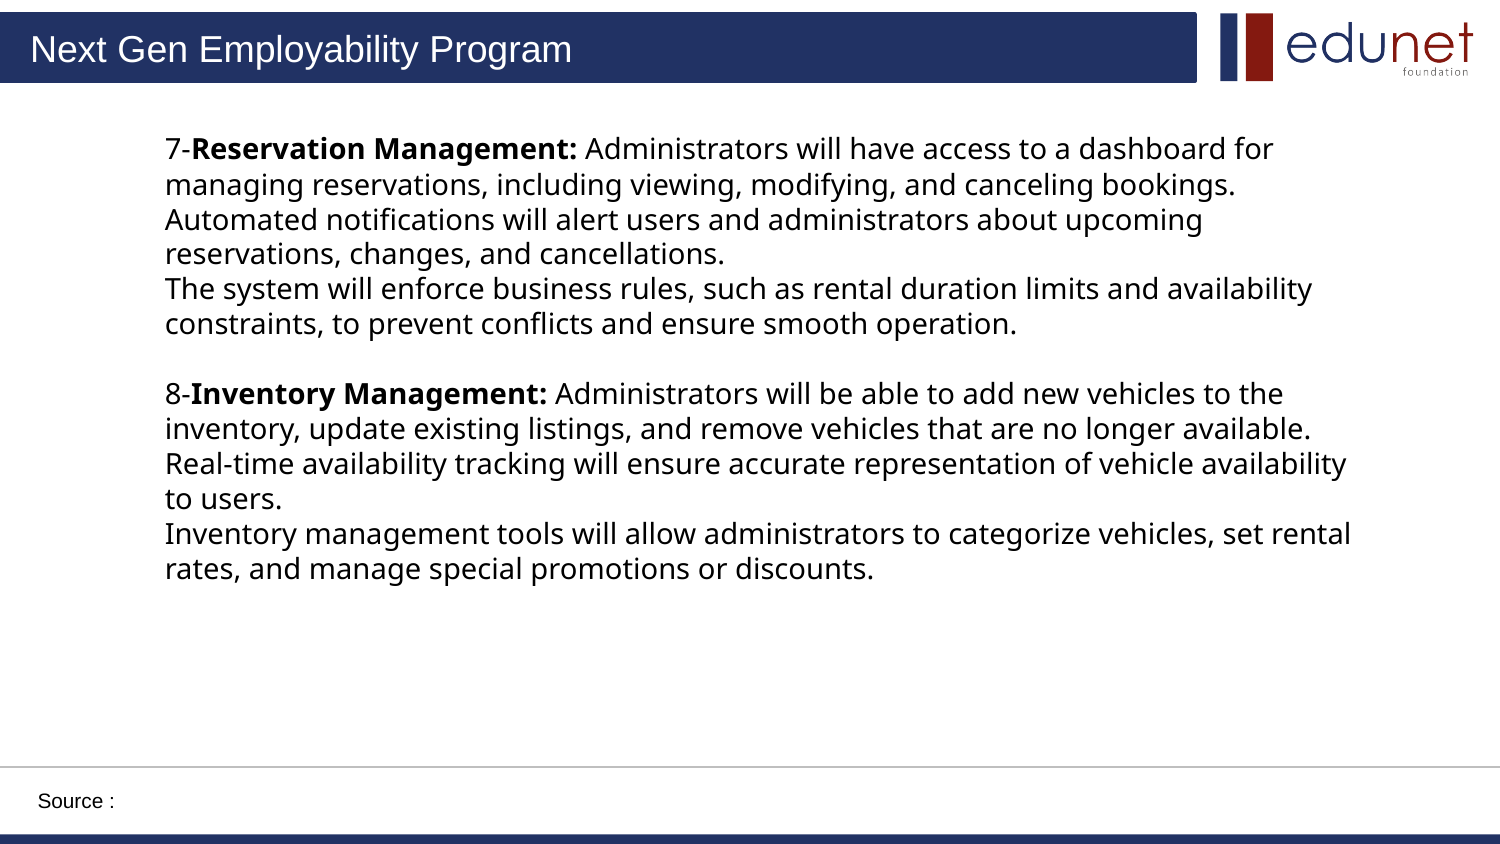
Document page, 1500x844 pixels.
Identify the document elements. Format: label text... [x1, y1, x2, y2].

text_box 7-Reservation Management: Administrators will have access to a dashboard for managing reservations, including viewing, modifying, and canceling bookings. Automated notifications will alert users and administrators about upcoming reservations, changes, and cancellations. The system will enforce business rules, such as rental duration limits and availability constraints, to prevent conflicts and ensure smooth operation. 8-Inventory Management: Administrators will be able to add new vehicles to the inventory, update existing listings, and remove vehicles that are no longer available. Real-time availability tracking will ensure accurate representation of vehicle availability to users. Inventory management tools will allow administrators to categorize vehicles, set rental rates, and manage special promotions or discounts. [74, 123, 1391, 681]
text_box Source : [22, 776, 139, 826]
picture [1279, 14, 1482, 83]
